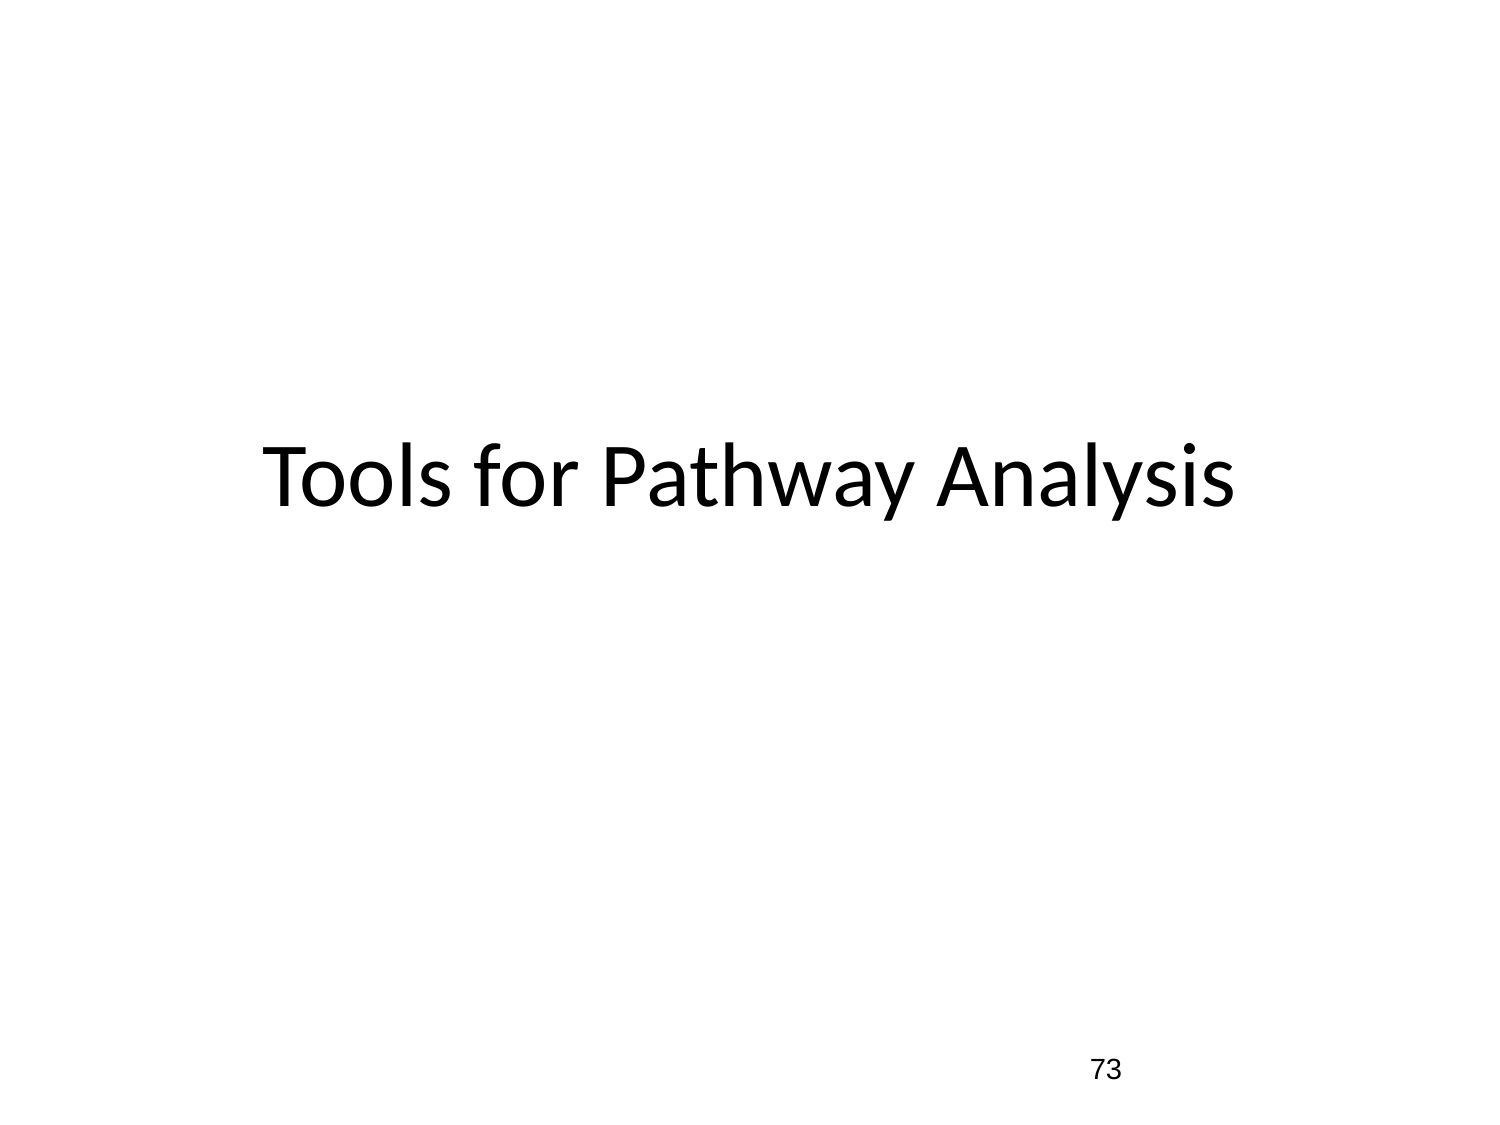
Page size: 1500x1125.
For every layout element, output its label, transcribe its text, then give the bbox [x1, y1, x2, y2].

title Tools for Pathway Analysis [112, 349, 1388, 591]
slide_number 73 [1074, 1042, 1425, 1103]
